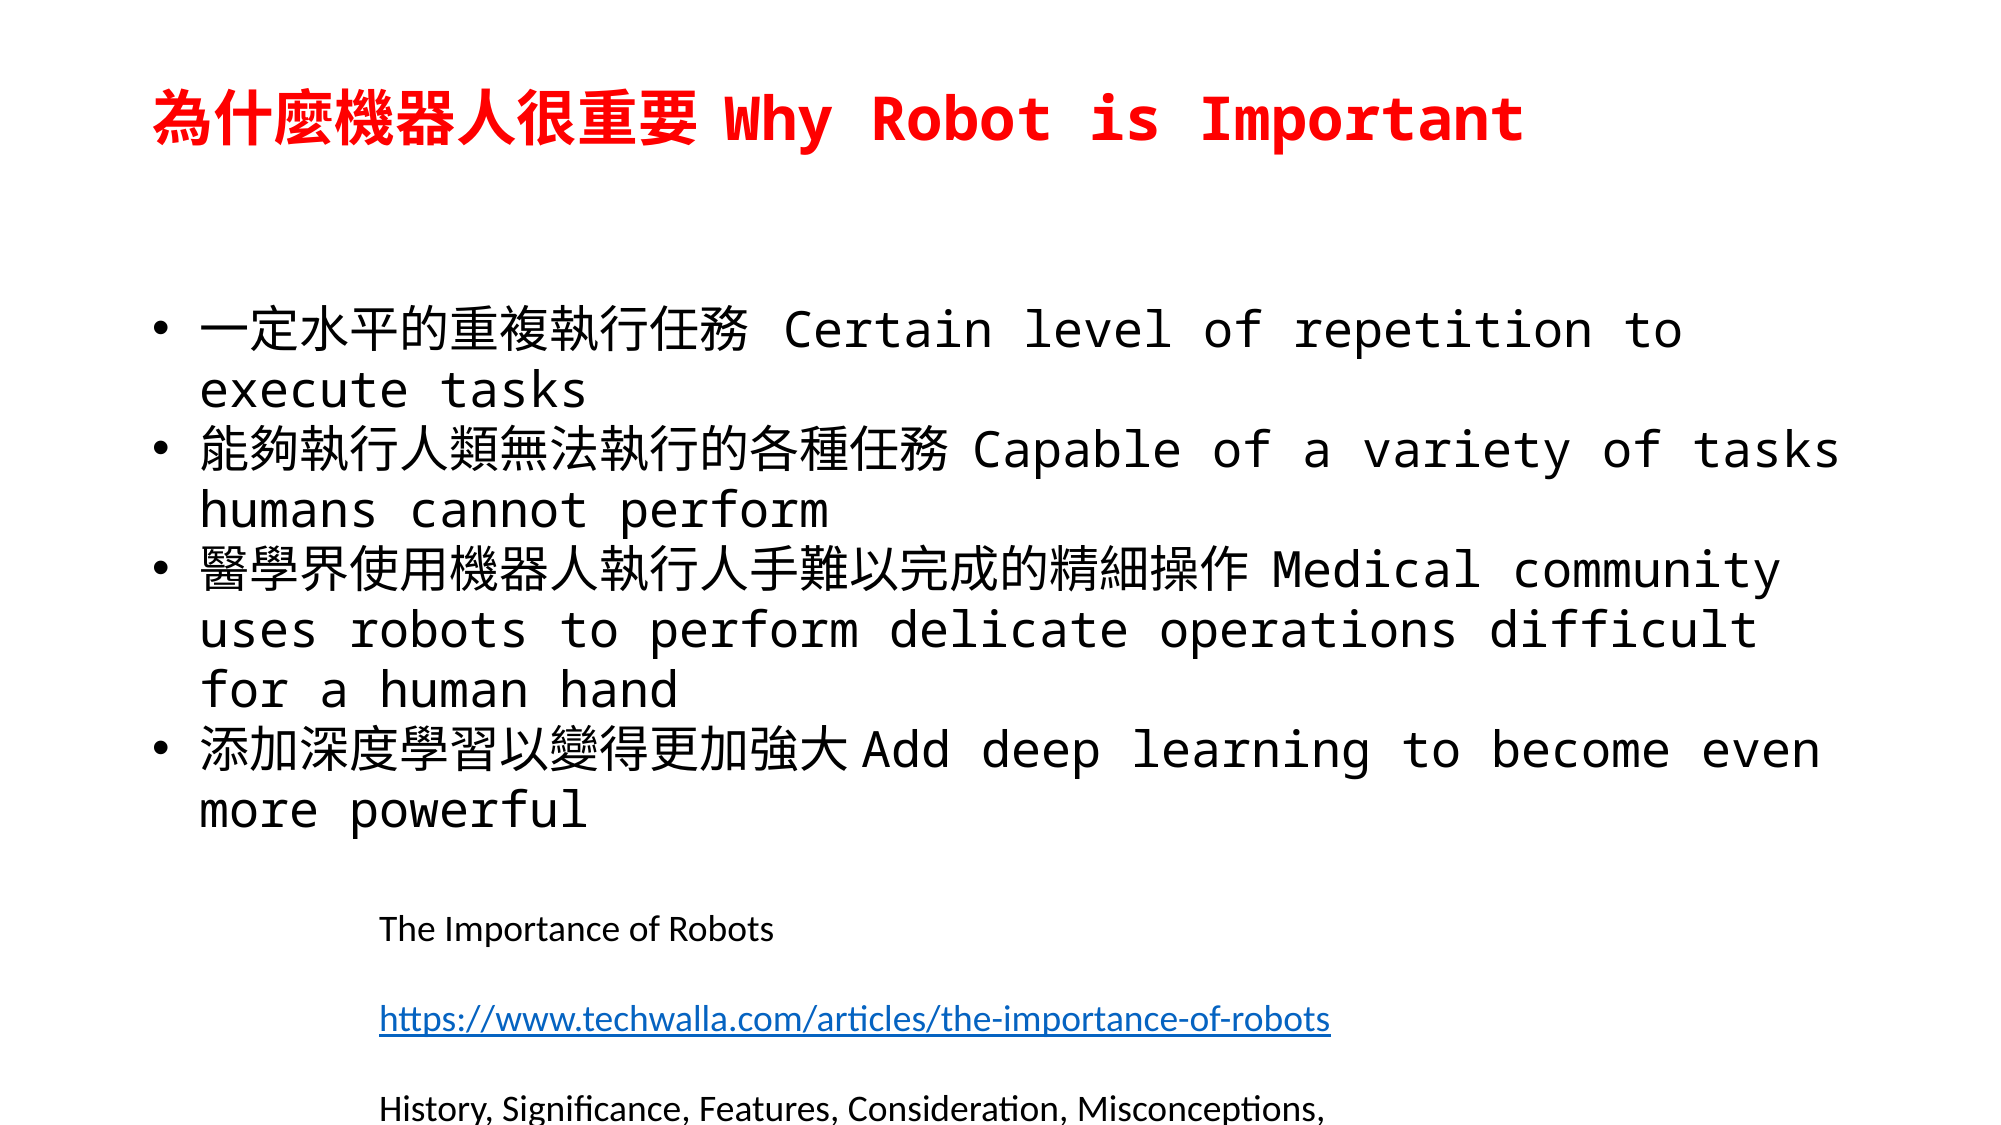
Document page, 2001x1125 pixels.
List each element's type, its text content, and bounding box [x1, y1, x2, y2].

text_box 一定水平的重複執行任務 Certain level of repetition to execute tasks 能夠執行人類無法執行的各種任務 Capable of a variety of tasks humans cannot perform 醫學界使用機器人執行人手難以完成的精細操作 Medical community uses robots to perform delicate operations difficult for a human hand 添加深度學習以變得更加強大Add deep learning to become even more powerful [137, 289, 1863, 845]
text_box The Importance of Robots https://www.techwalla.com/articles/the-importance-of-robots History, Significance, Features, Consideration, Misconceptions, [364, 897, 1347, 1125]
title 為什麼機器人很重要 Why Robot is Important [137, 59, 1863, 182]
